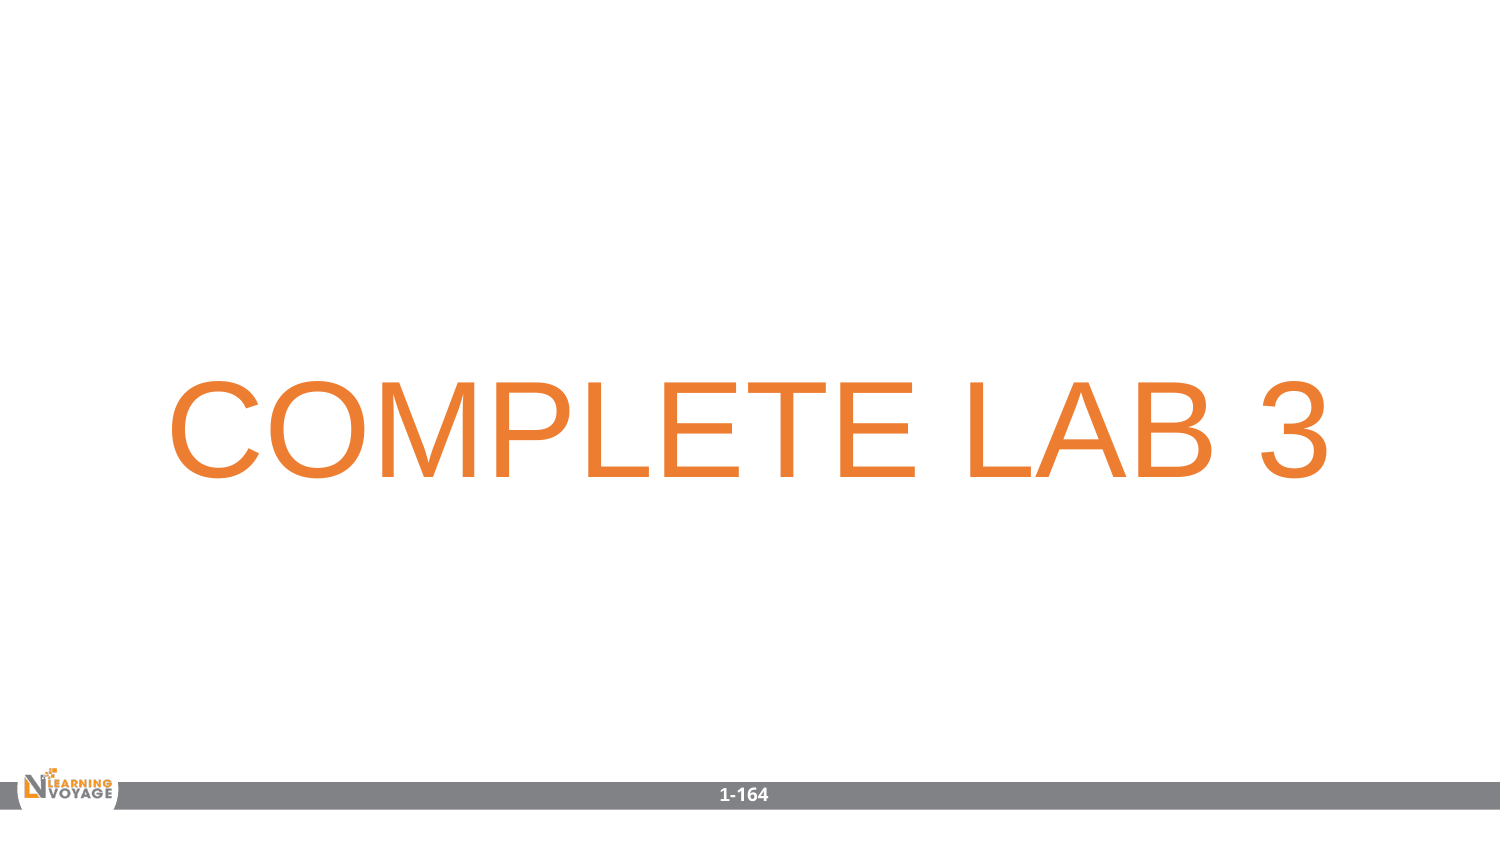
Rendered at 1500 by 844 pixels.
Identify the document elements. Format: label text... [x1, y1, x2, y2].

picture [0, 706, 144, 844]
slide_number 1-164 [692, 770, 784, 821]
text_box COMPLETE LAB 3 [126, 337, 1373, 505]
